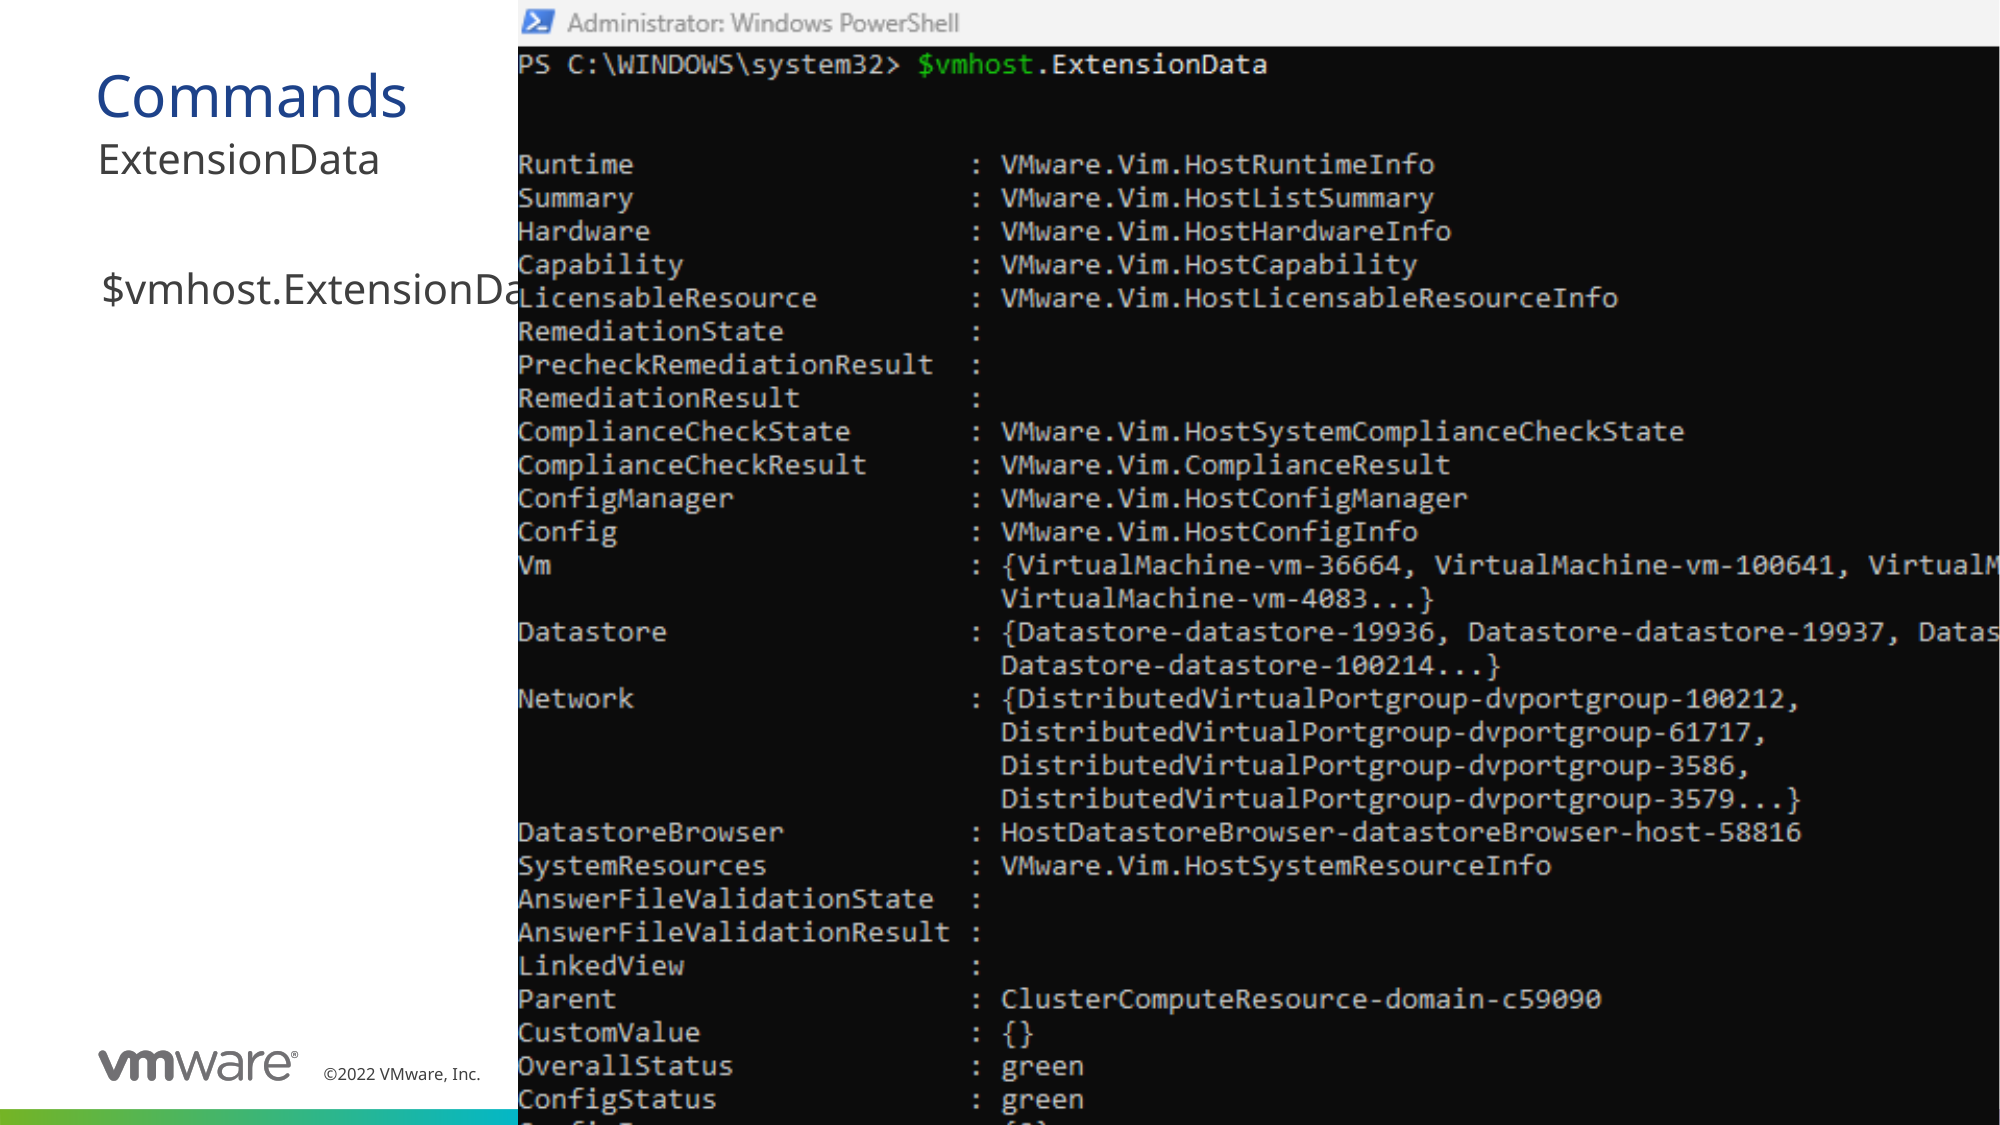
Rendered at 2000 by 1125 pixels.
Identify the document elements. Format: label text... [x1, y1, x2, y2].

title Commands [95, 67, 513, 131]
list $vmhost.ExtensionData [101, 262, 513, 1013]
picture [0, 0, 2000, 1125]
subtitle ExtensionData [97, 133, 513, 174]
